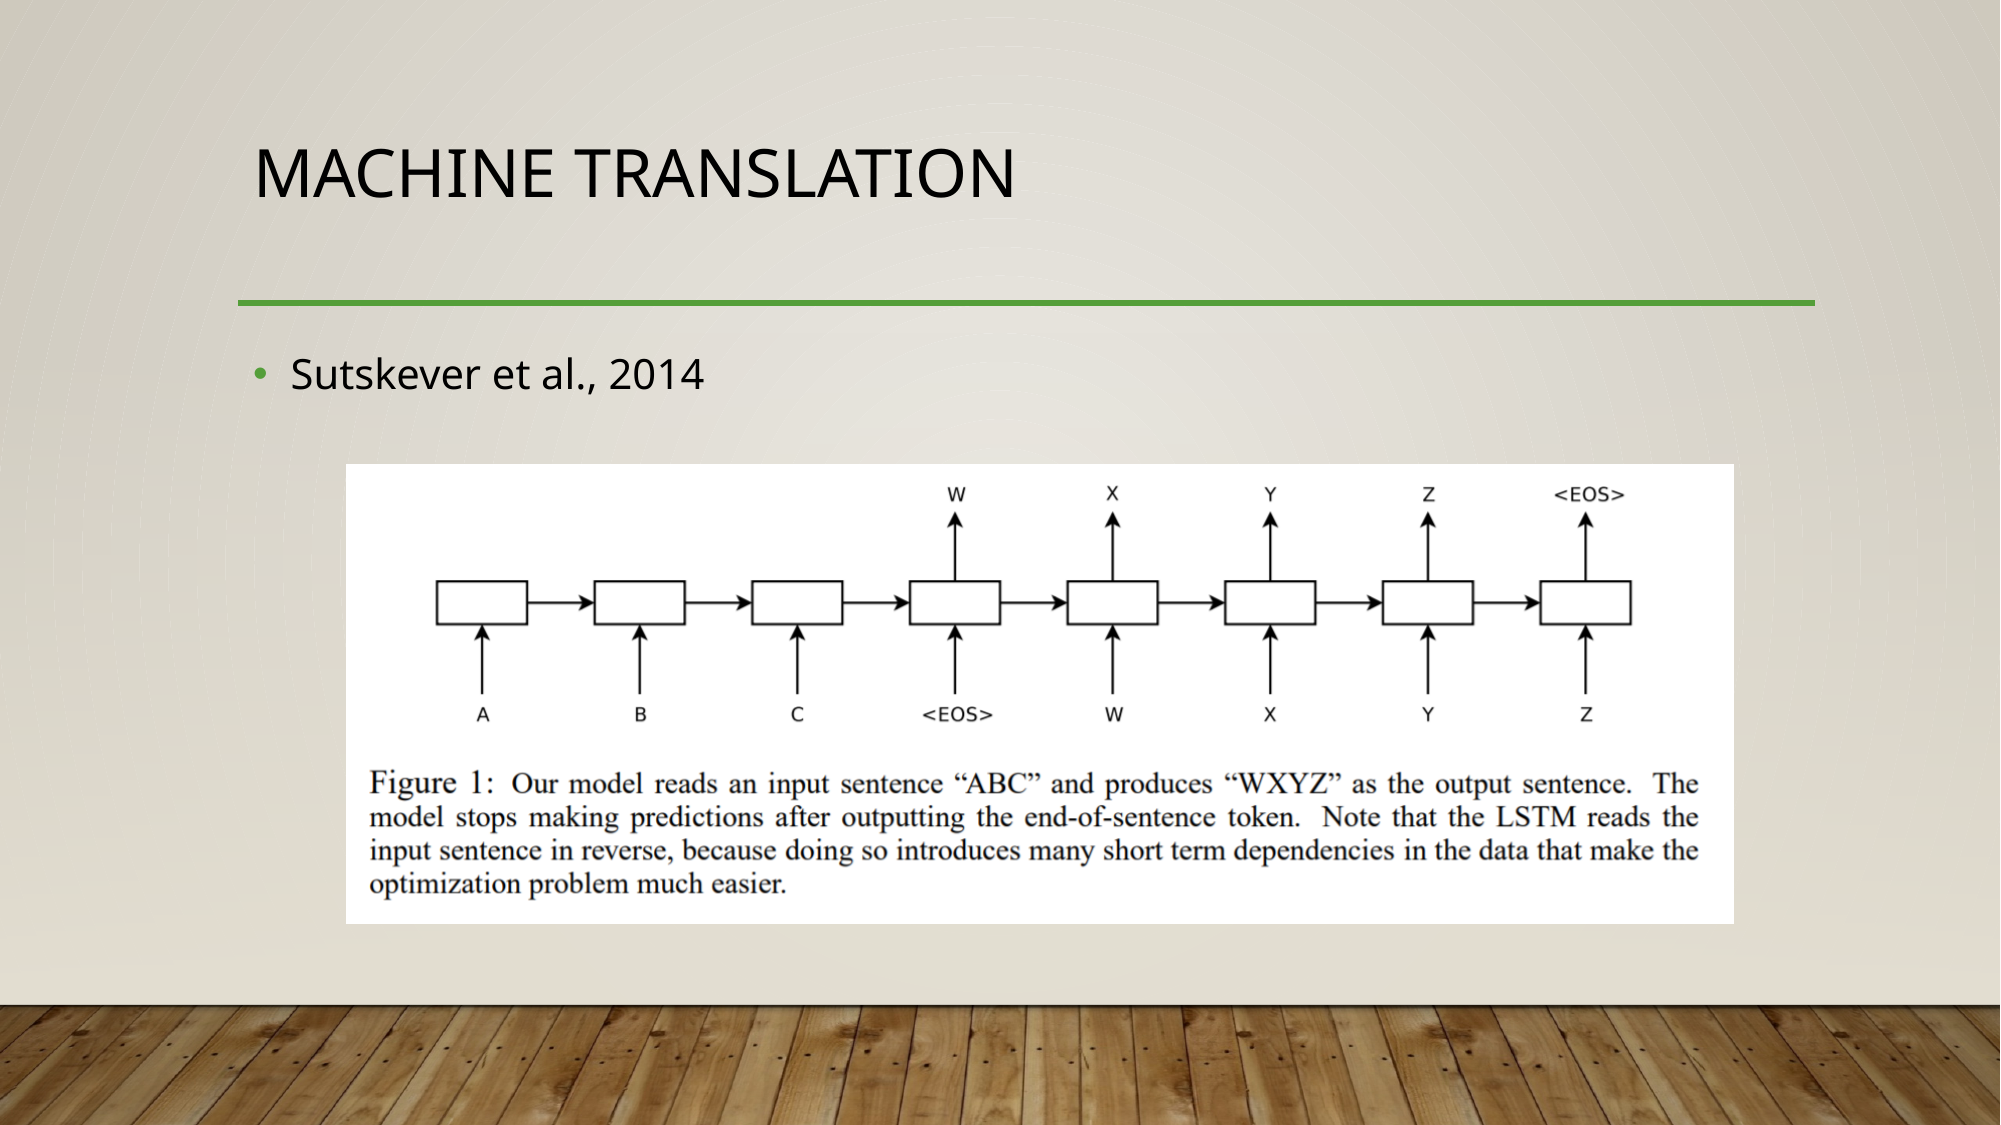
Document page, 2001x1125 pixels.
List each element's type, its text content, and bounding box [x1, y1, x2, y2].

picture [0, 1005, 2000, 1125]
title Machine Translation [238, 131, 1814, 305]
picture [346, 464, 1734, 924]
list Sutskever et al., 2014 [238, 330, 1814, 897]
